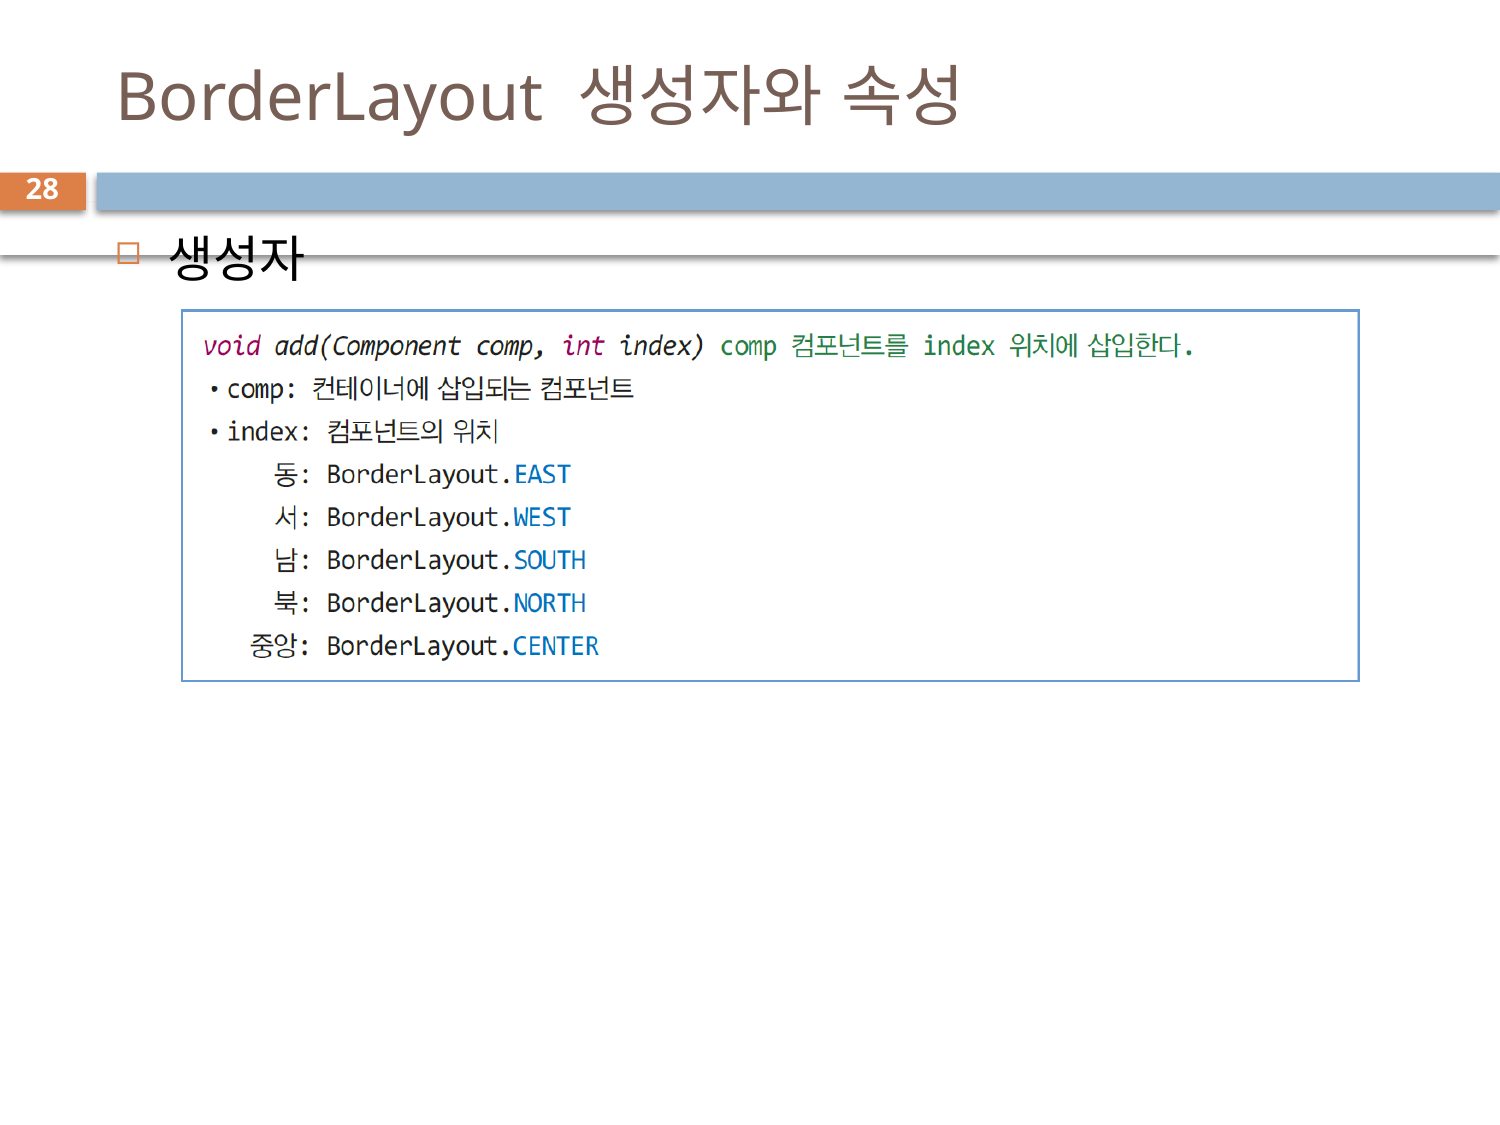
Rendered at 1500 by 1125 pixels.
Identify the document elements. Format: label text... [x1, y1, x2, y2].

title BorderLayout 생성자와 속성 [100, 37, 1438, 149]
slide_number 28 [0, 170, 87, 211]
picture [170, 302, 1370, 693]
list 생성자 [100, 219, 1438, 1047]
